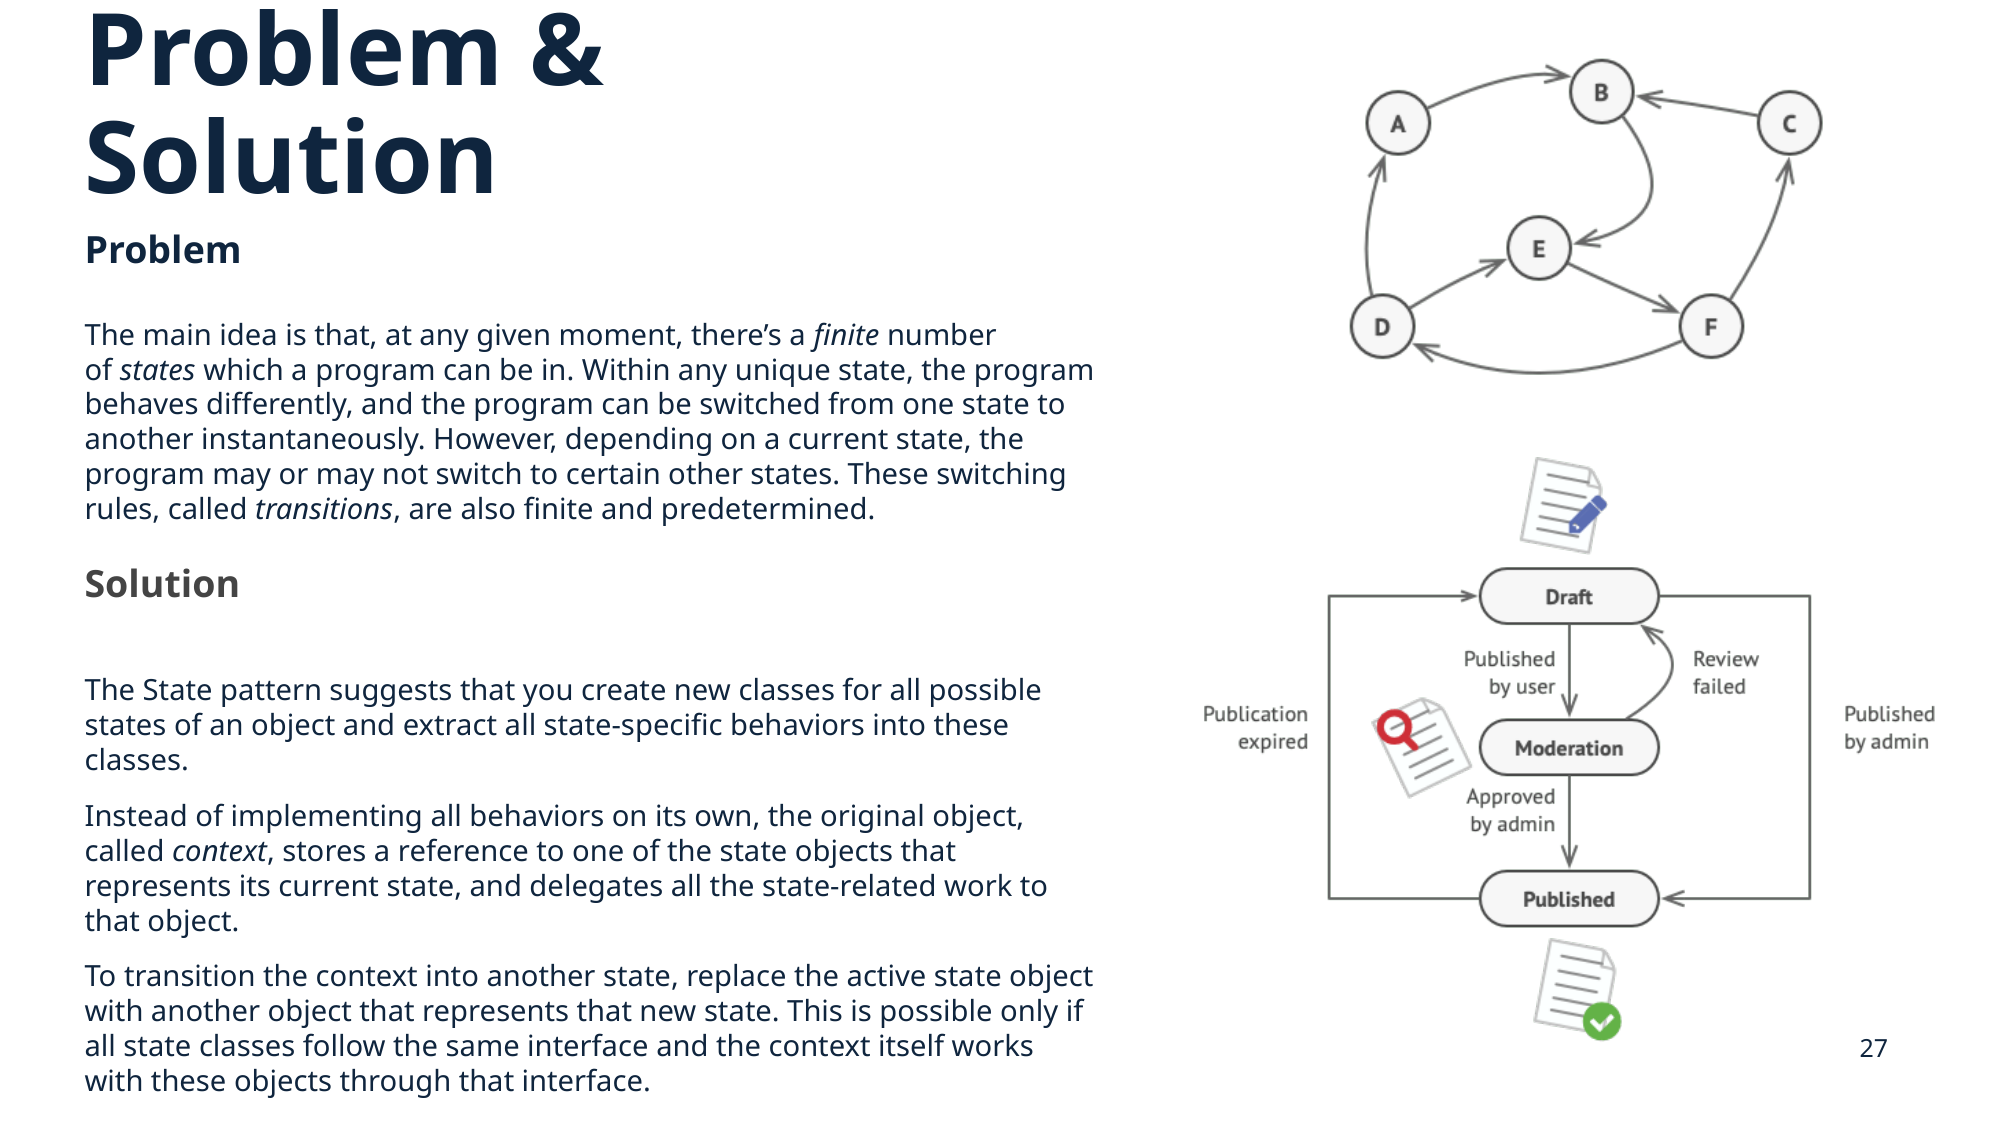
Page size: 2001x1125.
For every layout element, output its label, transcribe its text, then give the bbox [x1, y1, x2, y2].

list Problem The main idea is that, at any given moment, there’s a finite number of states which a program can be in. Within any unique state, the program behaves differently, and the program can be switched from one state to another instantaneously. However, depending on a current state, the program may or may not switch to certain other states. These switching rules, called transitions, are also finite and predetermined. Solution The State pattern suggests that you create new classes for all possible states of an object and extract all state-specific behaviors into these classes. Instead of implementing all behaviors on its own, the original object, called context, stores a reference to one of the state objects that represents its current state, and delegates all the state-related work to that object. To transition the context into another state, replace the active state object with another object that represents that new state. This is possible only if all state classes follow the same interface and the context itself works with these objects through that interface. [69, 218, 1113, 1080]
picture [1336, 45, 1837, 389]
title Problem & Solution [69, 22, 1000, 193]
picture [1192, 445, 1961, 1050]
slide_number 27 [1836, 1050, 1912, 1080]
